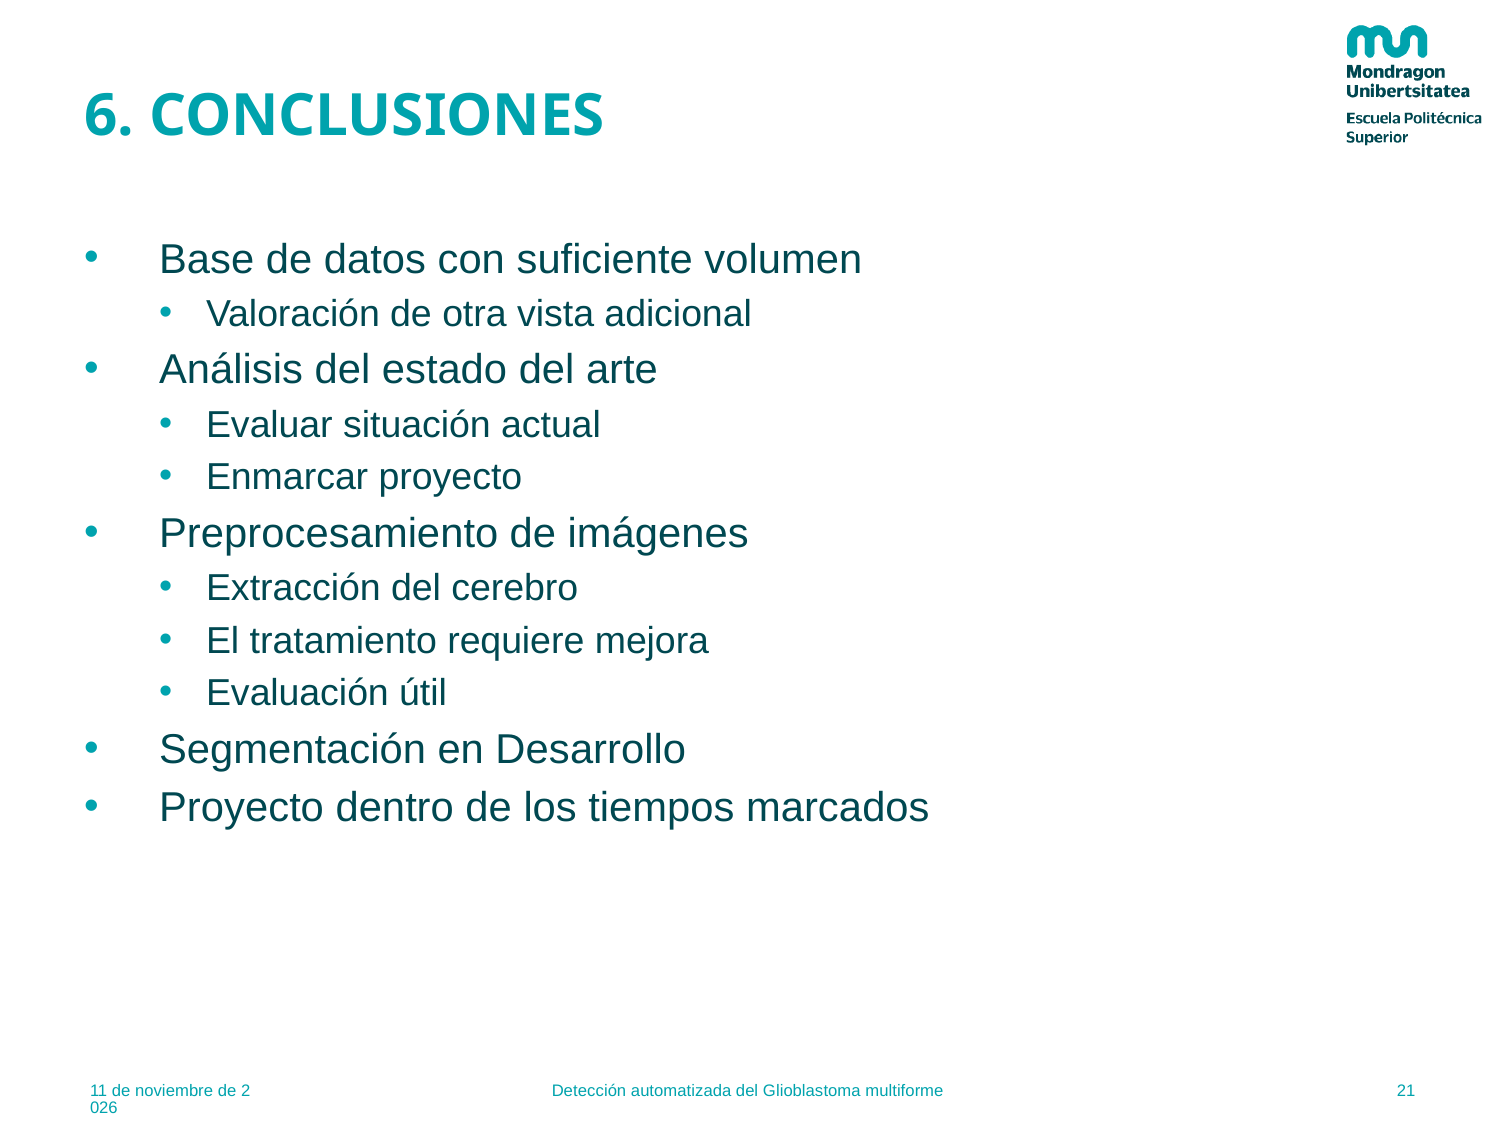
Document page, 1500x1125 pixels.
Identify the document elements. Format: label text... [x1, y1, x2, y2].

picture [1320, 0, 1500, 170]
slide_number 21 [1238, 1059, 1431, 1120]
title 6. CONCLUSIONES [69, 77, 1327, 148]
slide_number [75, 1059, 269, 1120]
footer Detección automatizada del Glioblastoma multiforme [356, 1059, 1140, 1120]
list Base de datos con suficiente volumen Valoración de otra vista adicional Análisis del estado del arte Evaluar situación actual Enmarcar proyecto Preprocesamiento de imágenes Extracción del cerebro El tratamiento requiere mejora Evaluación útil Segmentación en Desarrollo Proyecto dentro de los tiempos marcados [69, 223, 1327, 1048]
